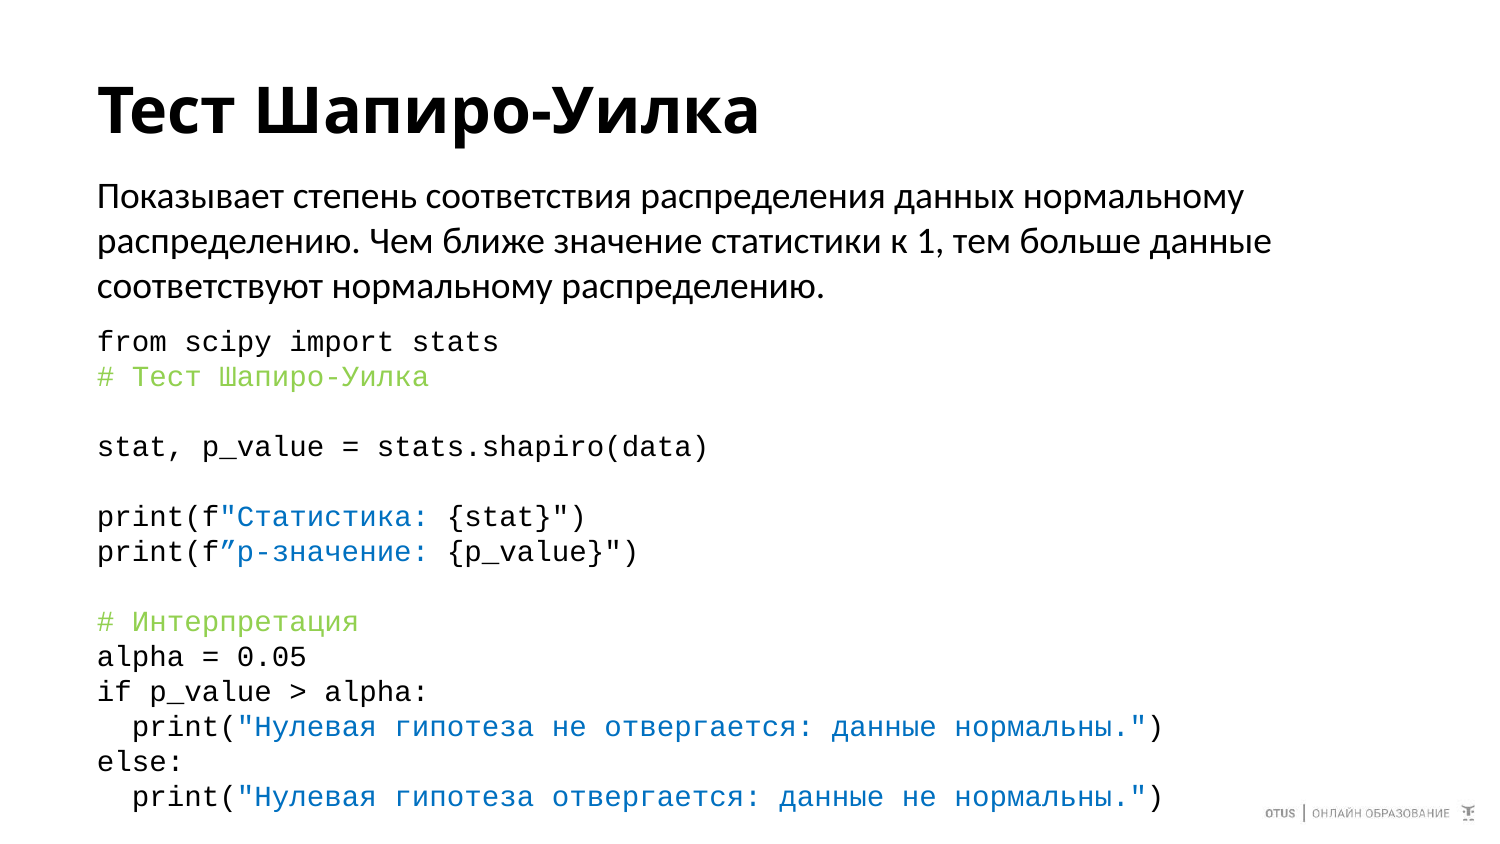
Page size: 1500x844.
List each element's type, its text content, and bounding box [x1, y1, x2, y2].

title Тест Шапиро-Уилка [82, 54, 1480, 163]
picture [1262, 799, 1475, 825]
text_box from scipy import stats # Тест Шапиро-Уилка stat, p_value = stats.shapiro(data) print(f"Статистика: {stat}") print(f”p-значение: {p_value}") # Интерпретация alpha = 0.05 if p_value > alpha: print("Нулевая гипотеза не отвергается: данные нормальны.") else: print("Нулевая гипотеза отвергается: данные не нормальны.") [82, 315, 1462, 820]
text_box Показывает степень соответствия распределения данных нормальному распределению. Чем ближе значение статистики к 1, тем больше данные соответствуют нормальному распределению. [82, 163, 1480, 314]
